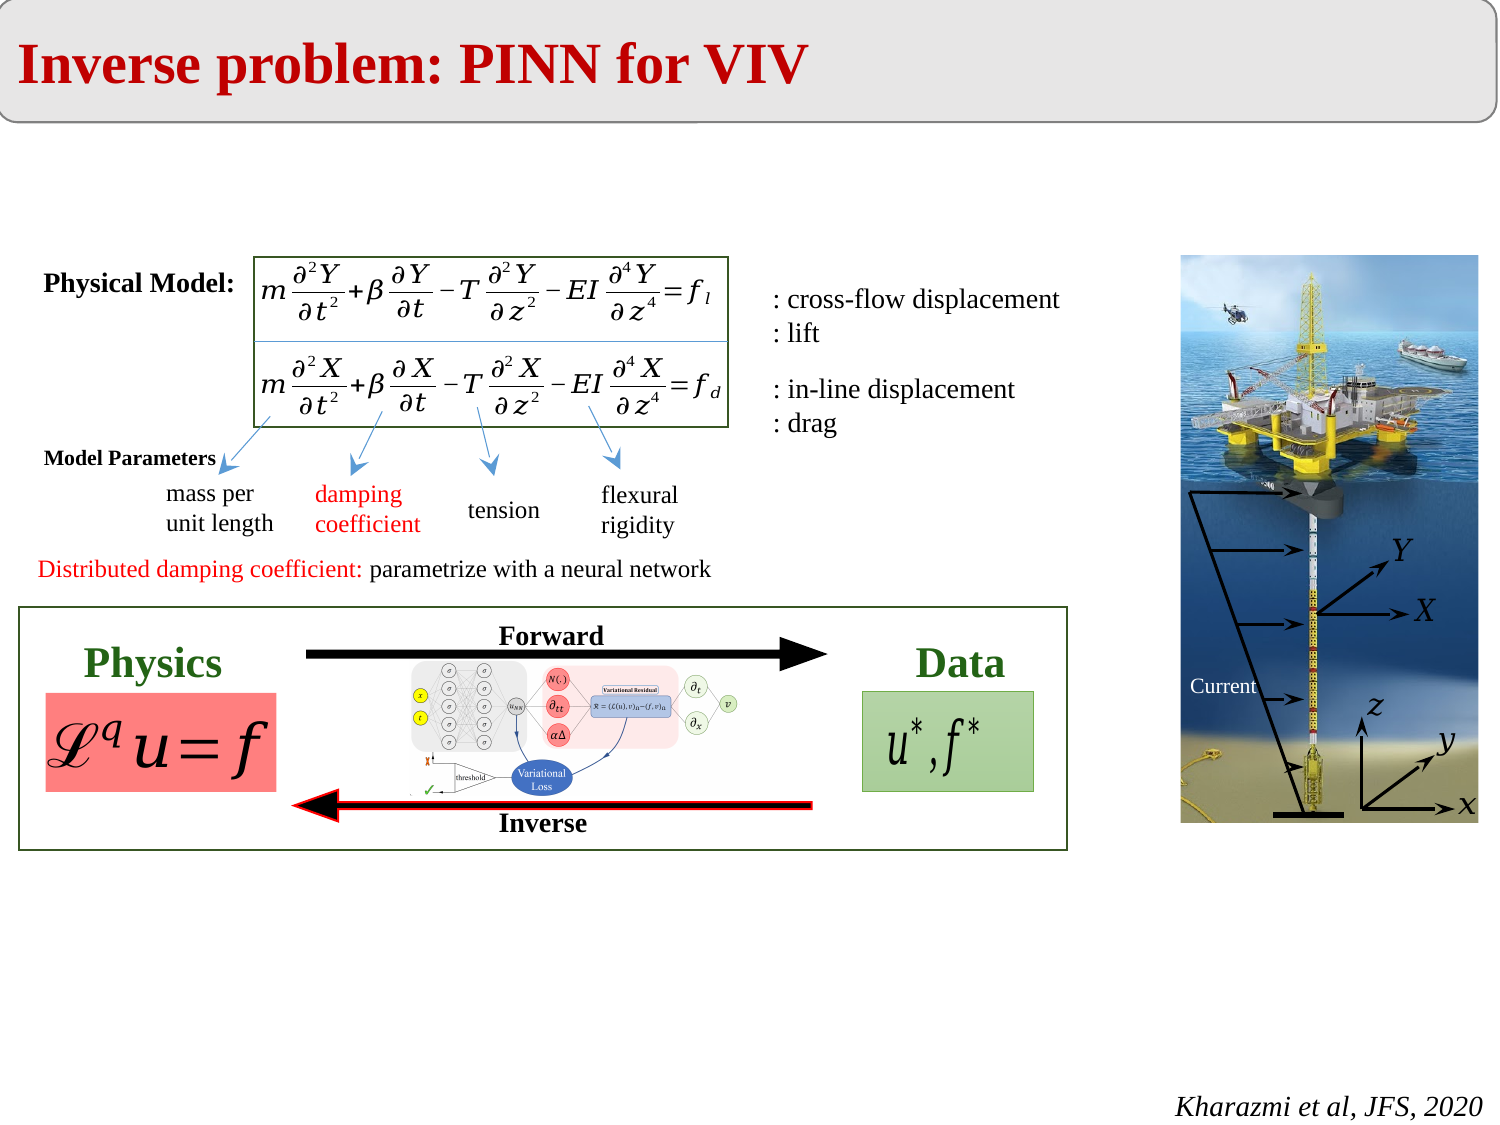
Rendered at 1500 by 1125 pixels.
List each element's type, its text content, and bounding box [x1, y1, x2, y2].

text_box [18, 606, 1068, 851]
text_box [350, 411, 383, 477]
text_box Physical Model: [28, 257, 251, 306]
text_box Inverse problem: PINN for VIV [0, 0, 1498, 124]
text_box mass per unit length [151, 469, 296, 545]
text_box tension [453, 486, 568, 532]
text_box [42, 606, 1034, 850]
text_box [477, 407, 495, 477]
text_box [218, 416, 271, 475]
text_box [1174, 254, 1479, 823]
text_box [588, 405, 621, 470]
text_box flexural rigidity [586, 471, 700, 547]
text_box Kharazmi et al, JFS, 2020 [1160, 1079, 1499, 1125]
text_box [253, 256, 729, 428]
text_box Model Parameters [28, 436, 232, 478]
text_box damping coefficient [300, 470, 437, 546]
